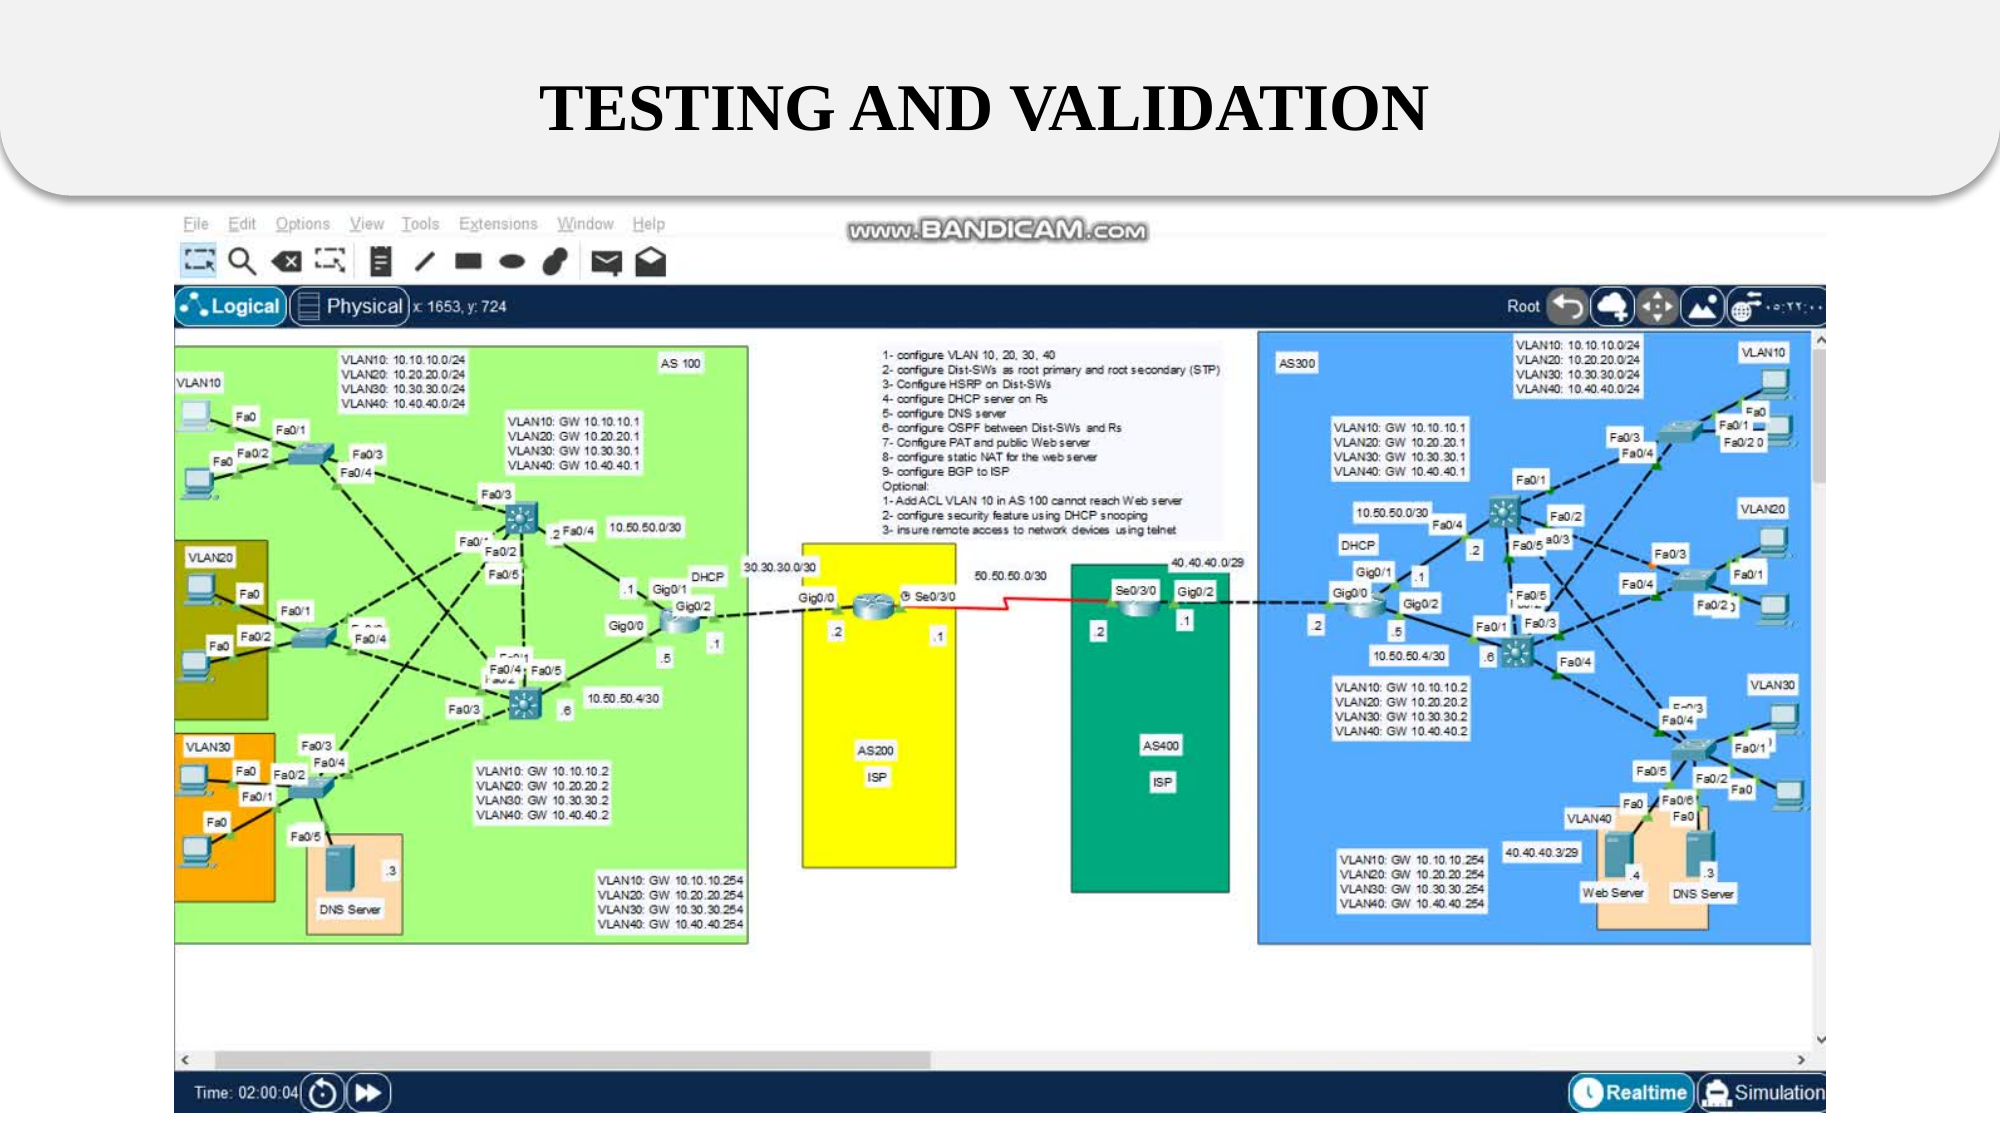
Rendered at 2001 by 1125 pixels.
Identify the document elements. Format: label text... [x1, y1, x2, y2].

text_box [173, 209, 1827, 1114]
text_box [0, 0, 2000, 197]
text_box TESTING AND VALIDATION [525, 56, 1475, 152]
